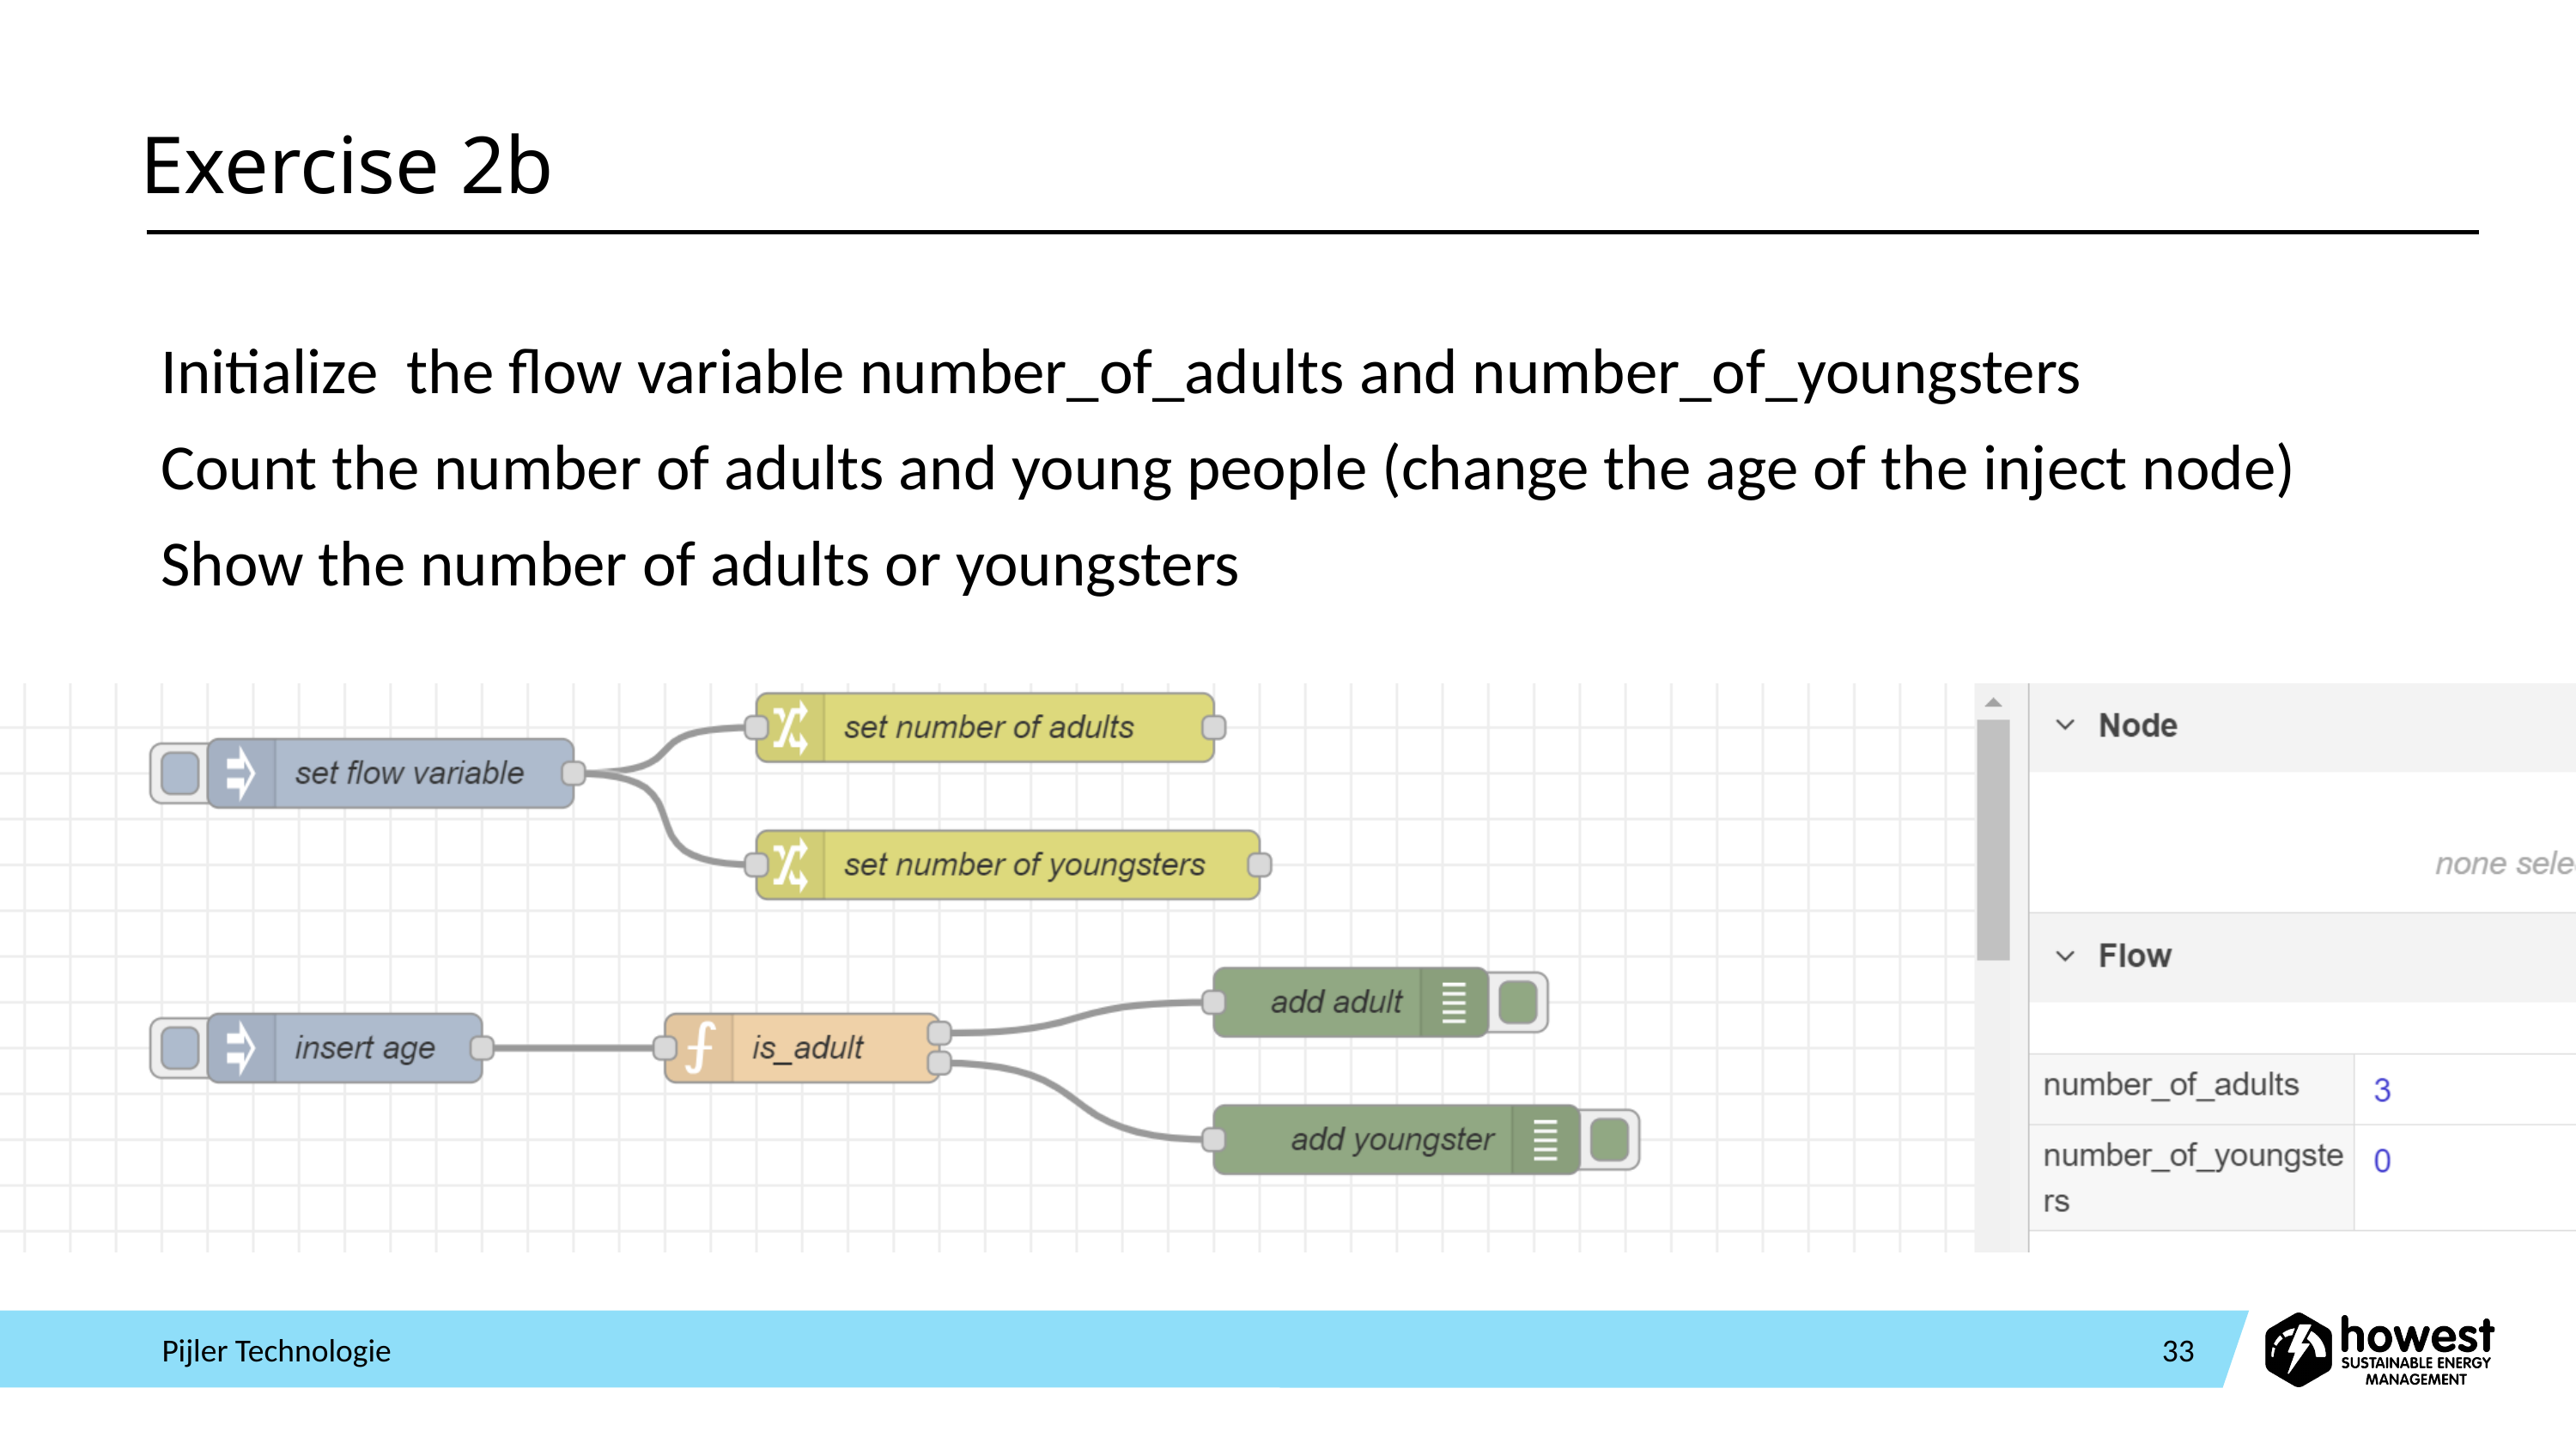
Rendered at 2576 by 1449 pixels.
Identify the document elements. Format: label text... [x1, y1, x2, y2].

picture [2265, 1313, 2495, 1387]
slide_number 33 [1676, 1310, 2208, 1388]
slide_number Pijler Technologie [149, 1310, 729, 1388]
title Exercise 2b [140, 124, 2476, 215]
picture [0, 683, 2576, 1252]
list Initialize the flow variable number_of_adults and number_of_youngsters Count the number of adults and young people (change the age of the inject node) Show the number of adults or youngsters [148, 331, 2483, 683]
